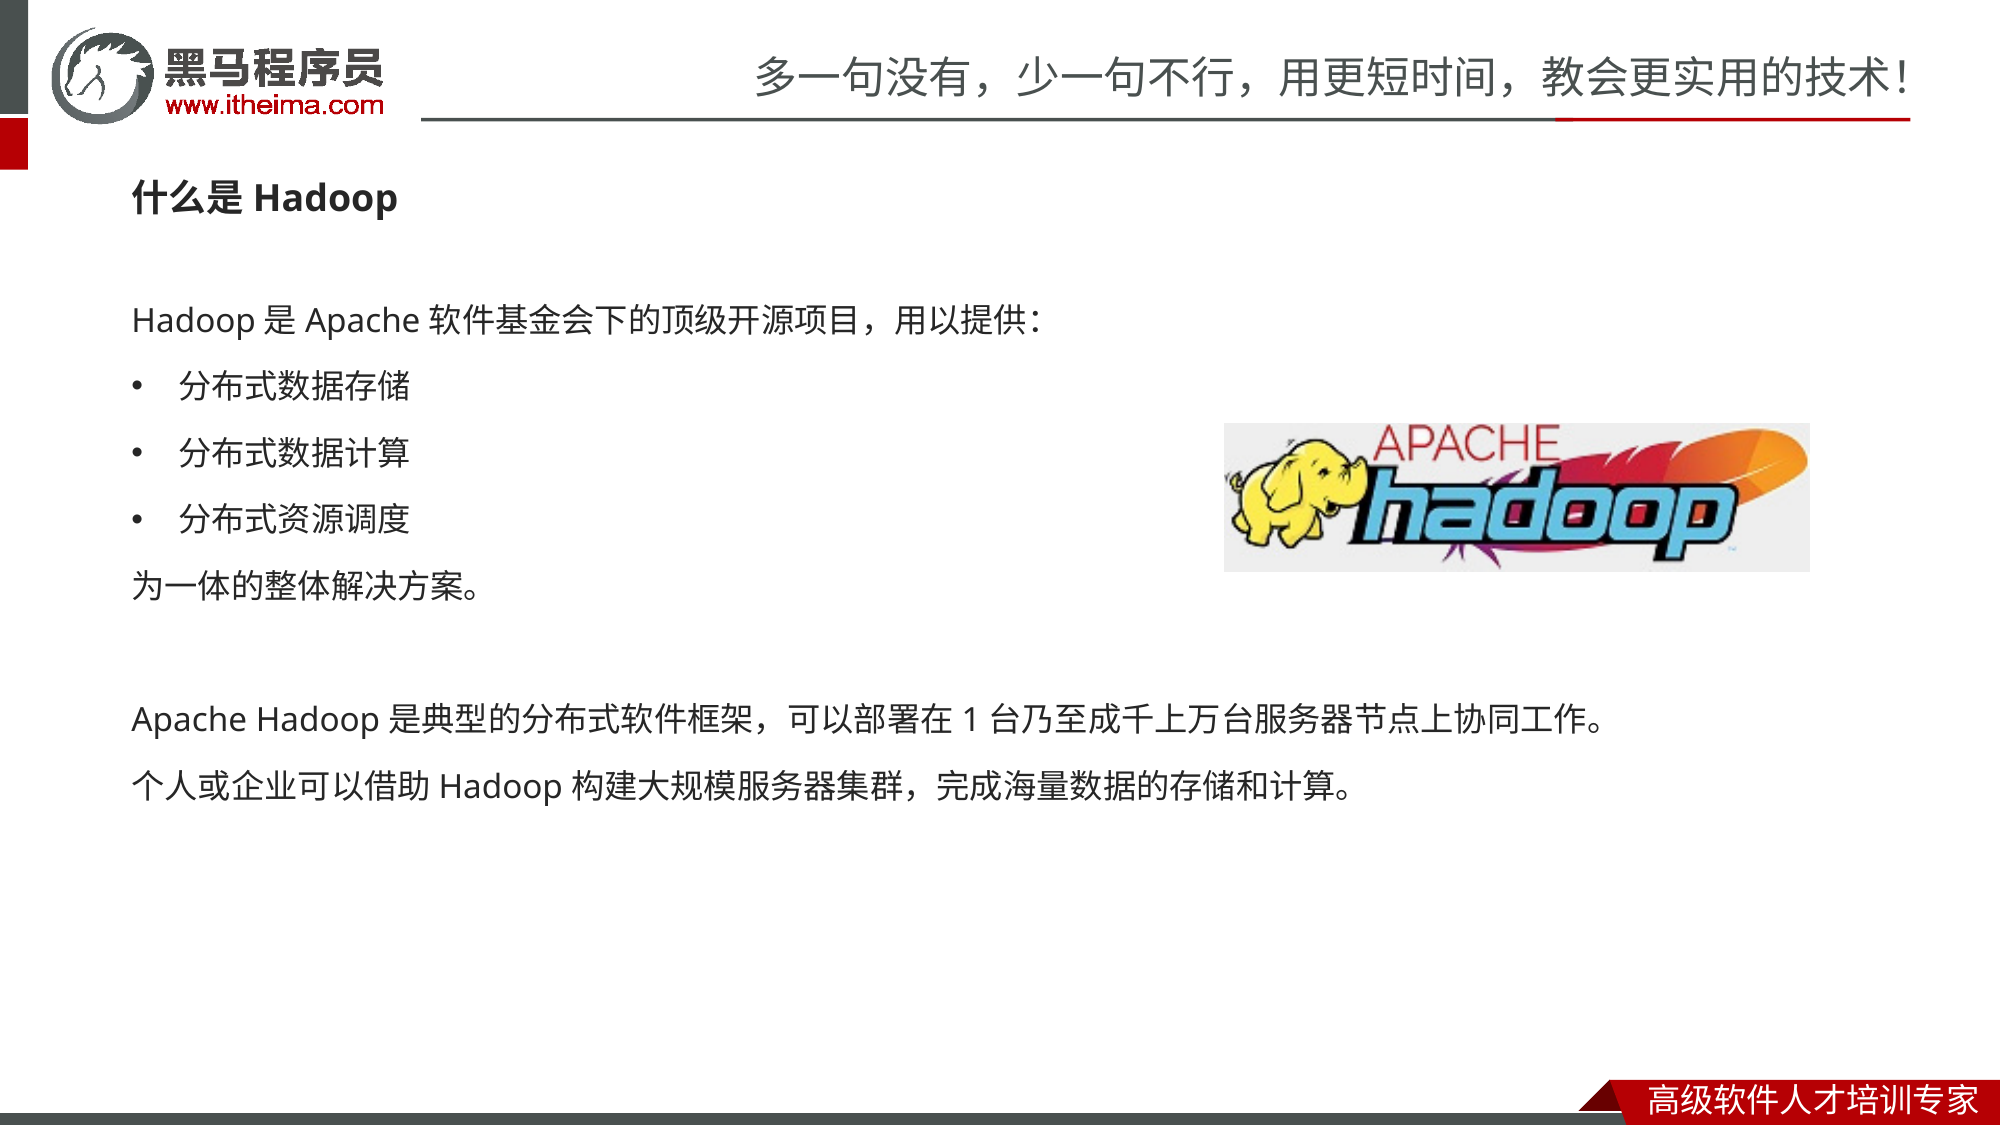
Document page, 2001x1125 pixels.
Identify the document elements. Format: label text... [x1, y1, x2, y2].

list 什么是Hadoop [116, 154, 1872, 239]
list Hadoop是Apache软件基金会下的顶级开源项目，用以提供： 分布式数据存储 分布式数据计算 分布式资源调度 为一体的整体解决方案。 Apache Hadoop是典型的分布式软件框架，可以部署在1台乃至成千上万台服务器节点上协同工作。 个人或企业可以借助Hadoop构建大规模服务器集群，完成海量数据的存储和计算。 [116, 271, 1872, 964]
picture [1224, 423, 1810, 572]
picture [50, 26, 384, 125]
